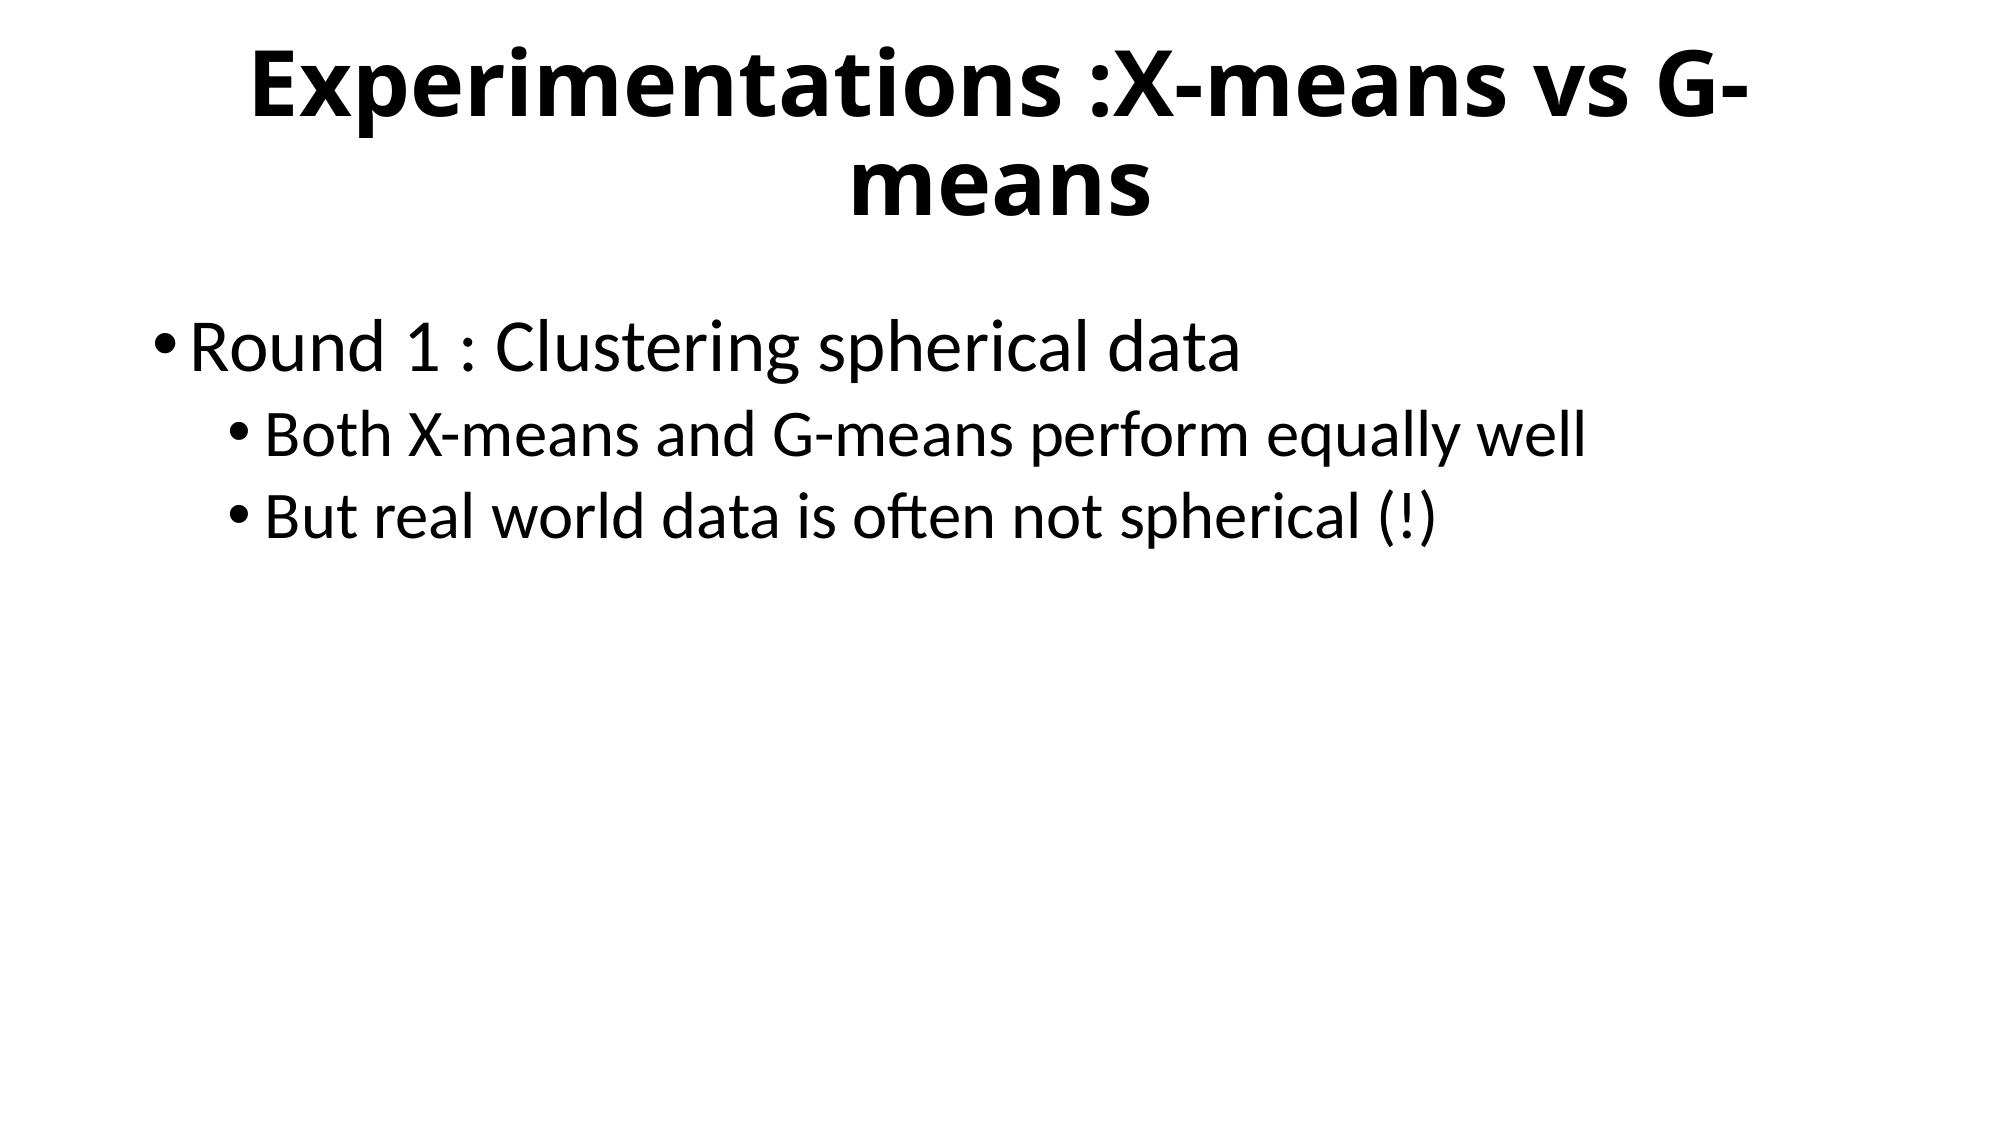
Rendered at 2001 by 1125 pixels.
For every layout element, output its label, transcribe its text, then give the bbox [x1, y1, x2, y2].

title Experimentations :X-means vs G-means [137, 82, 1863, 299]
list Round 1 : Clustering spherical data Both X-means and G-means perform equally well But real world data is often not spherical (!) [137, 299, 1863, 1014]
